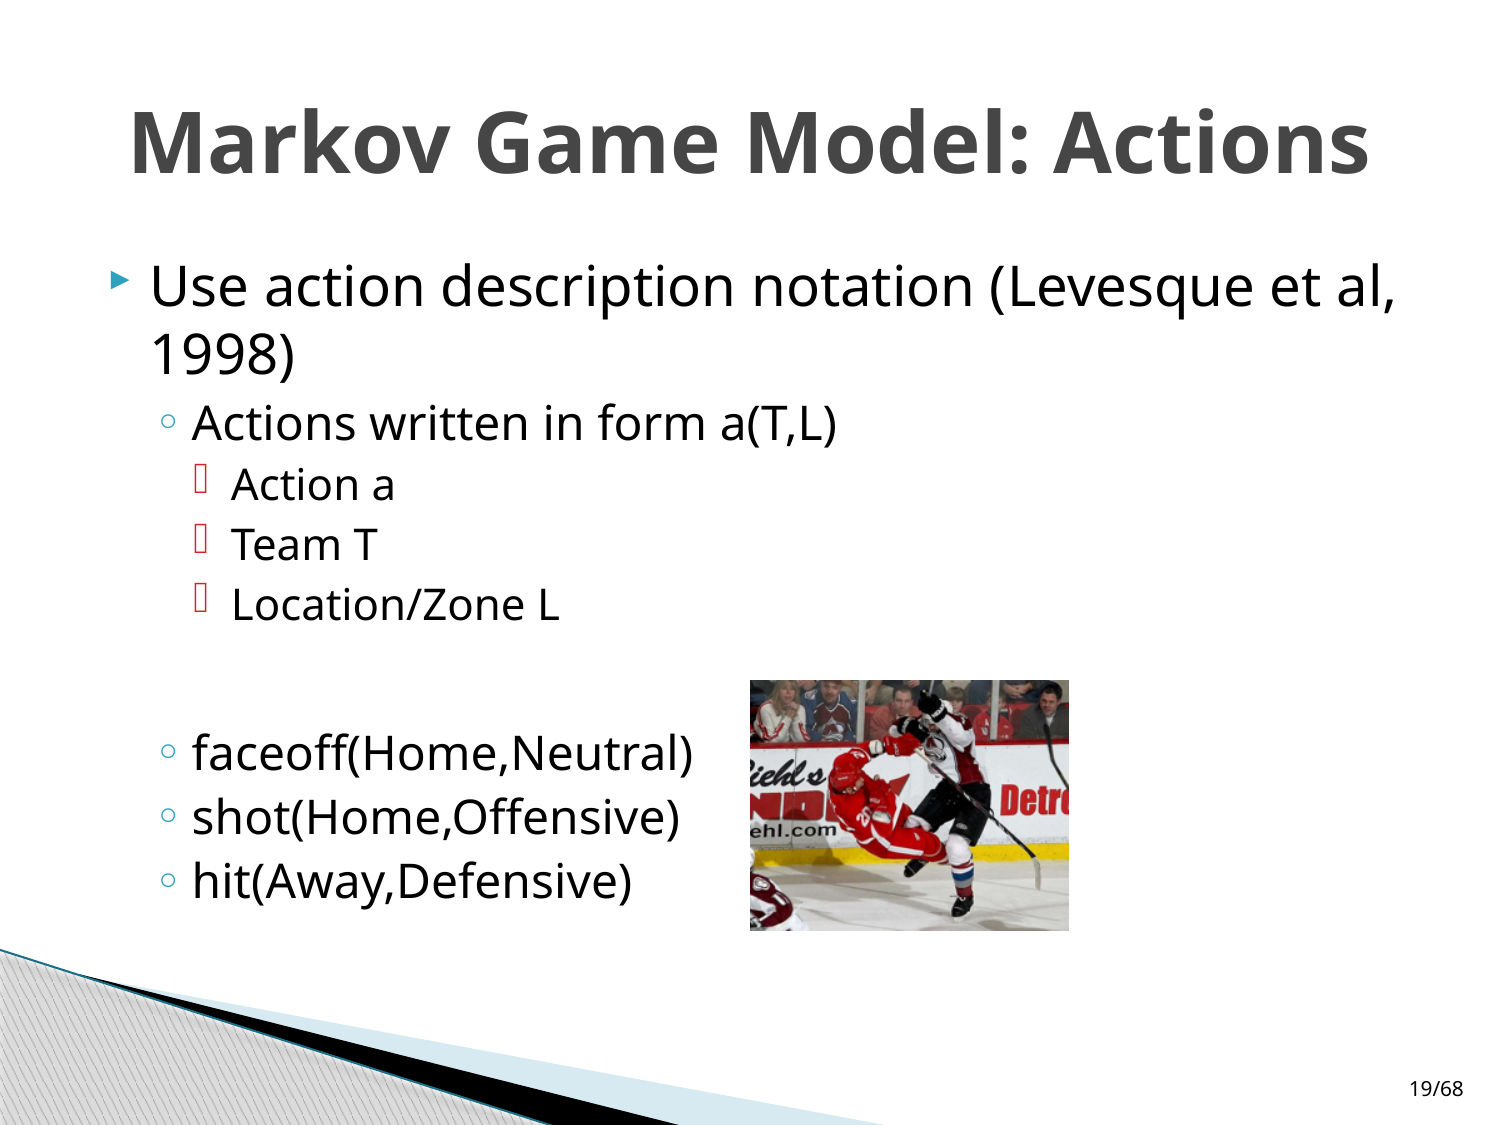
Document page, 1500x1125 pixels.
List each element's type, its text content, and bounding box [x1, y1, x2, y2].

picture [749, 680, 1069, 931]
slide_number 19/68 [1376, 1051, 1479, 1112]
list Use action description notation (Levesque et al, 1998) Actions written in form a(T,L) Action a Team T Location/Zone L faceoff(Home,Neutral) shot(Home,Offensive) hit(Away,Defensive) [75, 243, 1425, 986]
title Markov Game Model: Actions [75, 45, 1425, 233]
